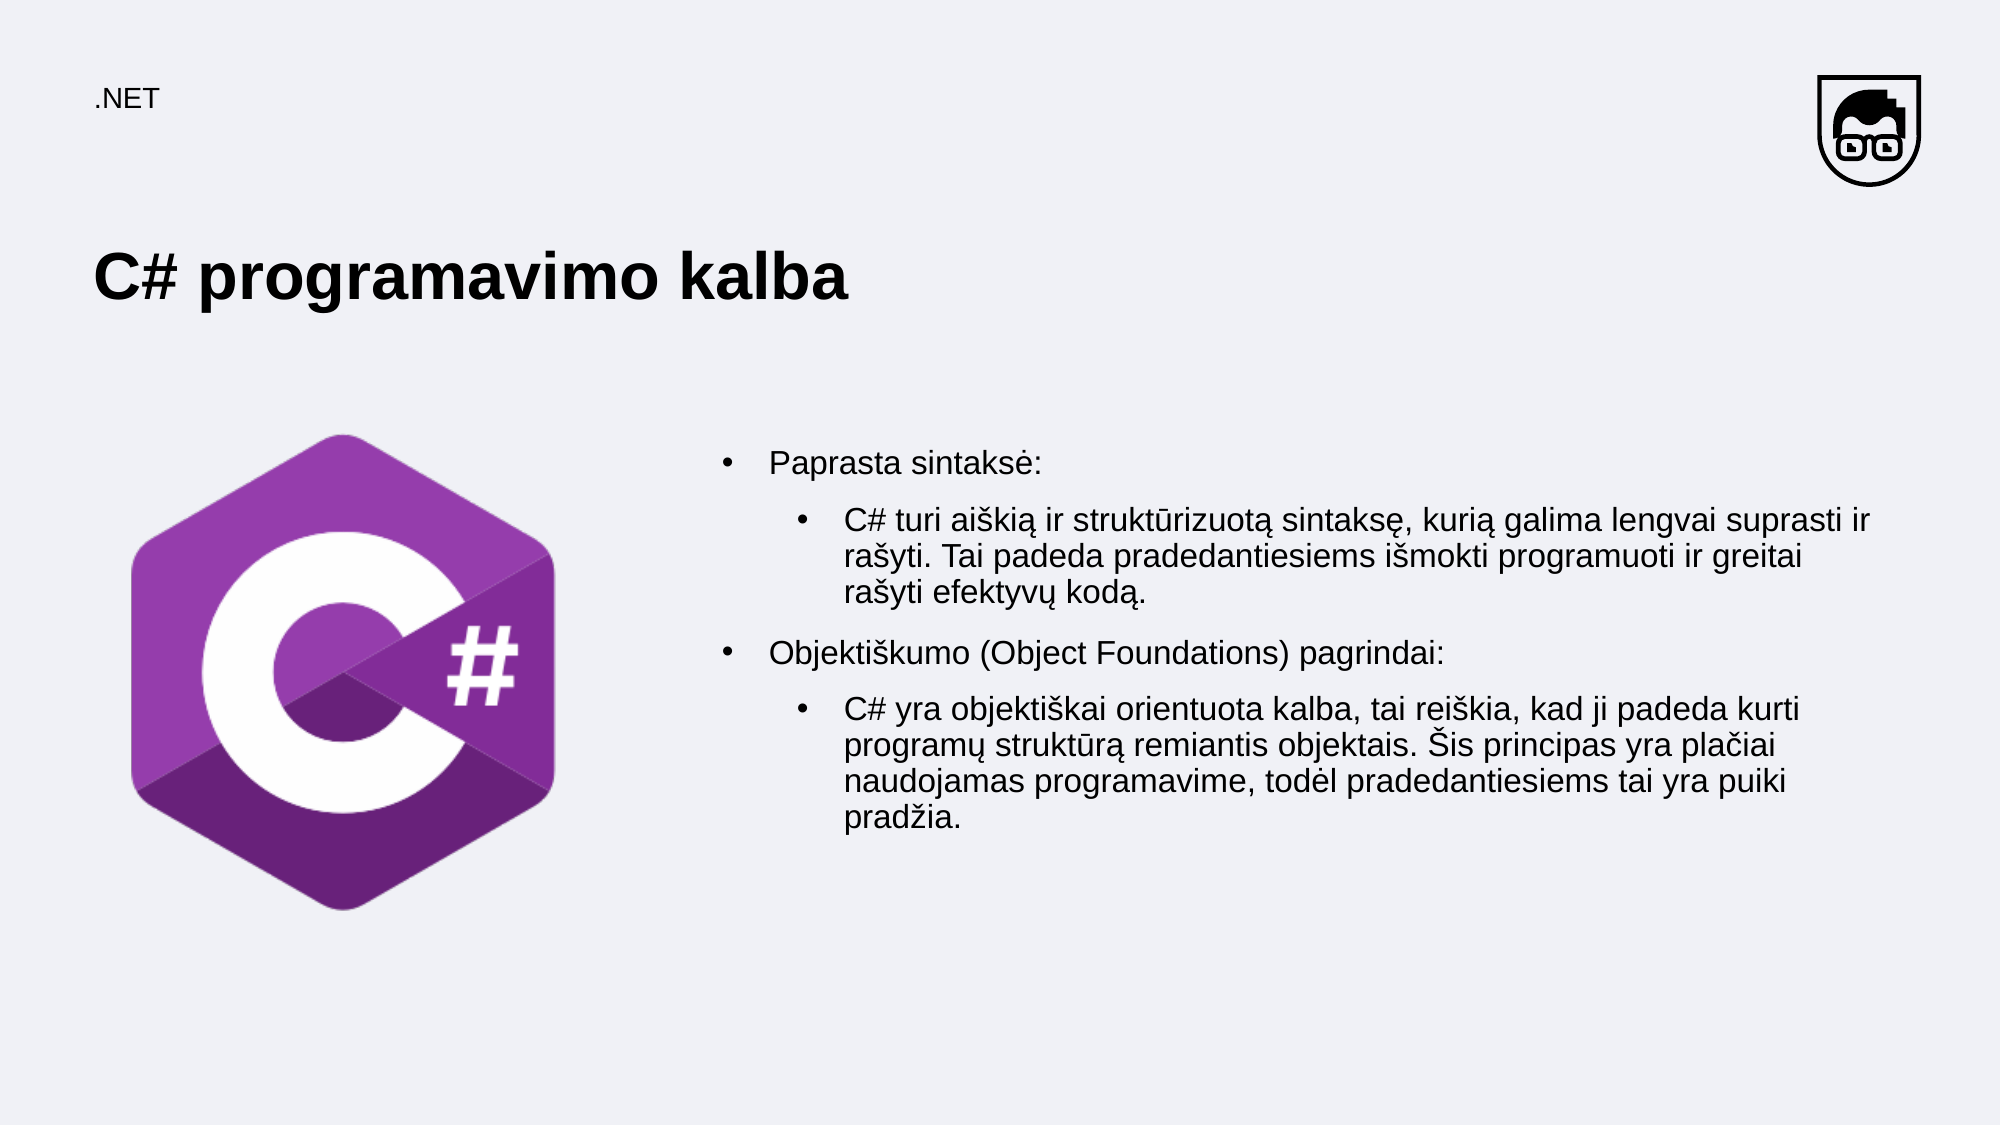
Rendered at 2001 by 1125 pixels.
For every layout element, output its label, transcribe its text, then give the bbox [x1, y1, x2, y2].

title C# programavimo kalba [78, 224, 1852, 438]
list Paprasta sintaksė: C# turi aiškią ir struktūrizuotą sintaksę, kurią galima lengvai suprasti ir rašyti. Tai padeda pradedantiesiems išmokti programuoti ir greitai rašyti efektyvų kodą. Objektiškumo (Object Foundations) pagrindai: C# yra objektiškai orientuota kalba, tai reiškia, kad ji padeda kurti programų struktūrą remiantis objektais. Šis principas yra plačiai naudojamas programavime, todėl pradedantiesiems tai yra puiki pradžia. [706, 438, 1889, 1085]
picture [0, 271, 745, 1073]
list .NET [78, 75, 1001, 151]
